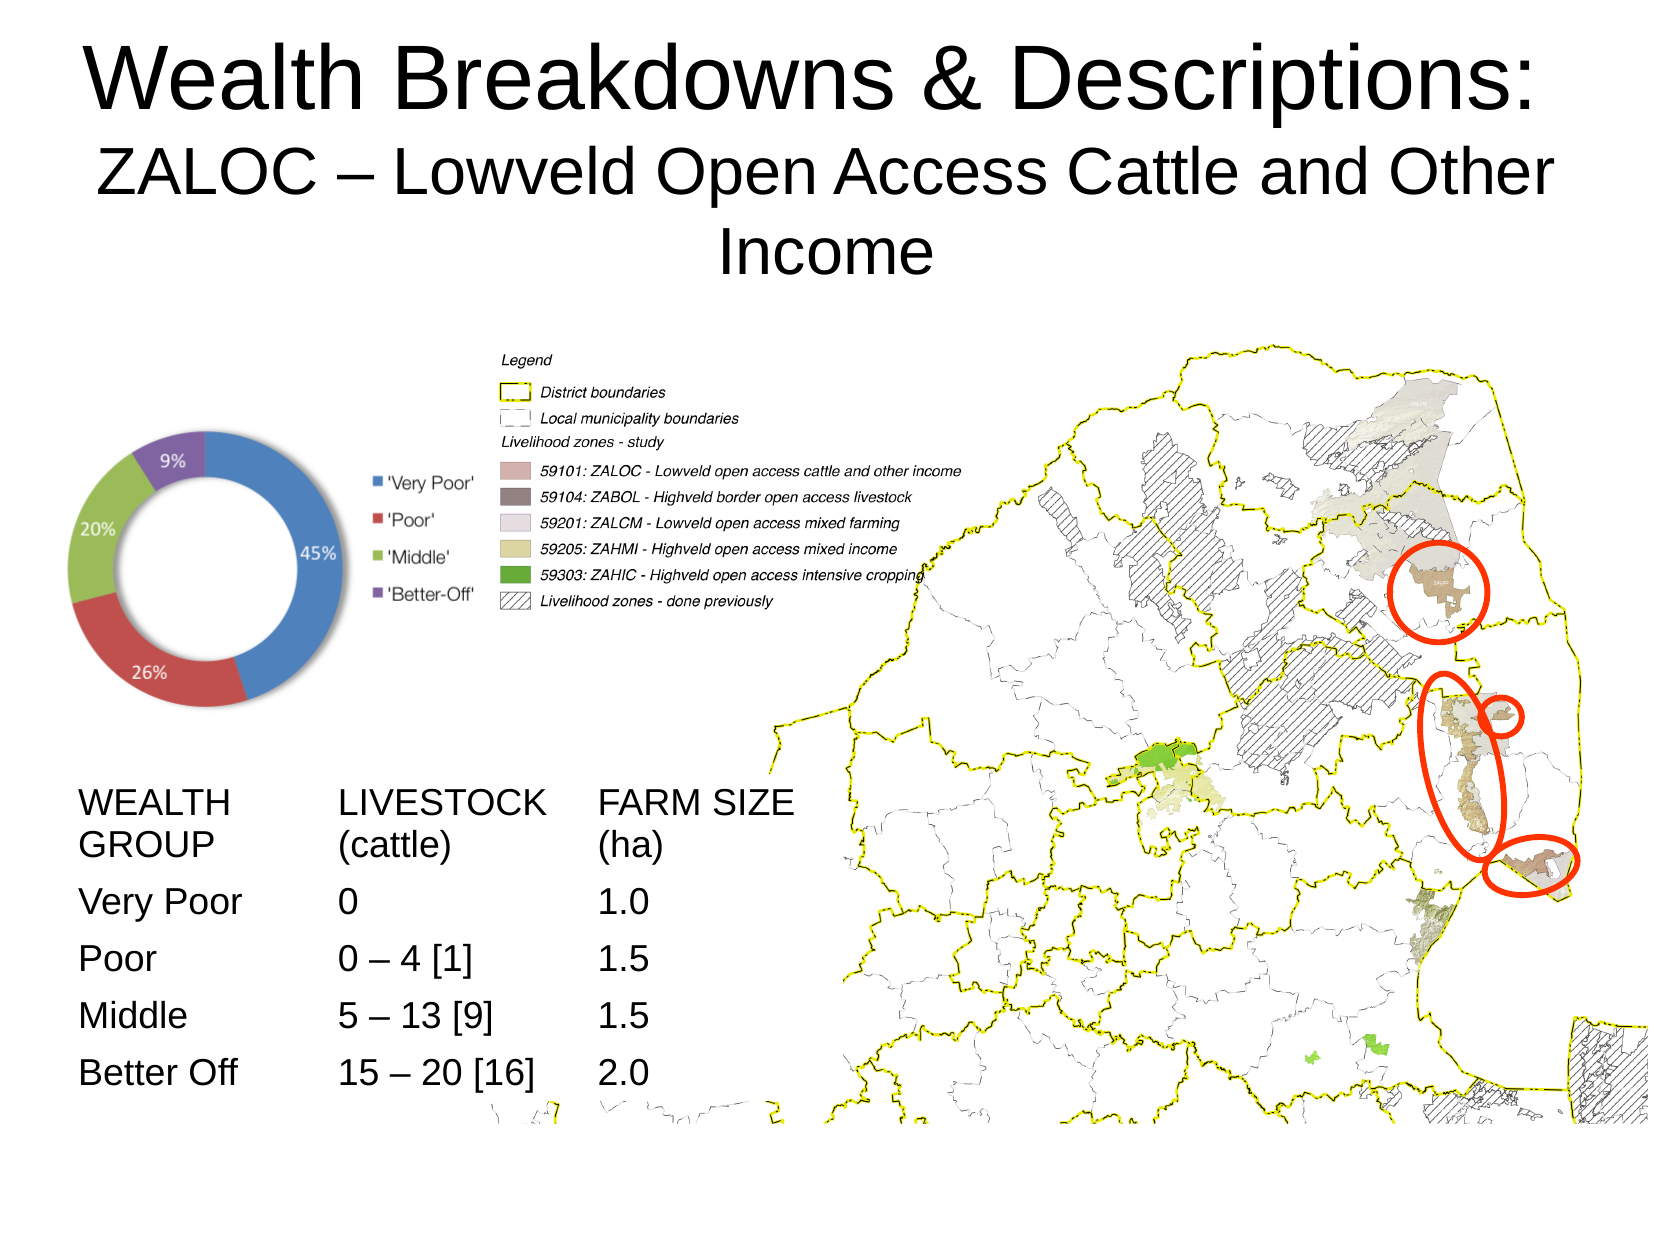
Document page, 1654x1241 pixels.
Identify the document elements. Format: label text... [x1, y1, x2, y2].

picture [64, 344, 1648, 1125]
table_header LIVESTOCK (cattle) [323, 774, 486, 873]
table_cell Middle [63, 987, 323, 1044]
table_cell 15 – 20 [16] [323, 1044, 486, 1101]
table_header WEALTH GROUP [63, 774, 323, 873]
table_cell 5 – 13 [9] [323, 987, 486, 1044]
table_cell 0 [323, 873, 486, 930]
table_cell Better Off [63, 1044, 323, 1101]
table_cell Poor [63, 930, 323, 987]
table_cell 0 – 4 [1] [323, 930, 486, 987]
text_box Wealth Breakdowns & Descriptions: ZALOC – Lowveld Open Access Cattle and Other Income [82, 27, 1571, 279]
table_cell Very Poor [63, 873, 323, 930]
